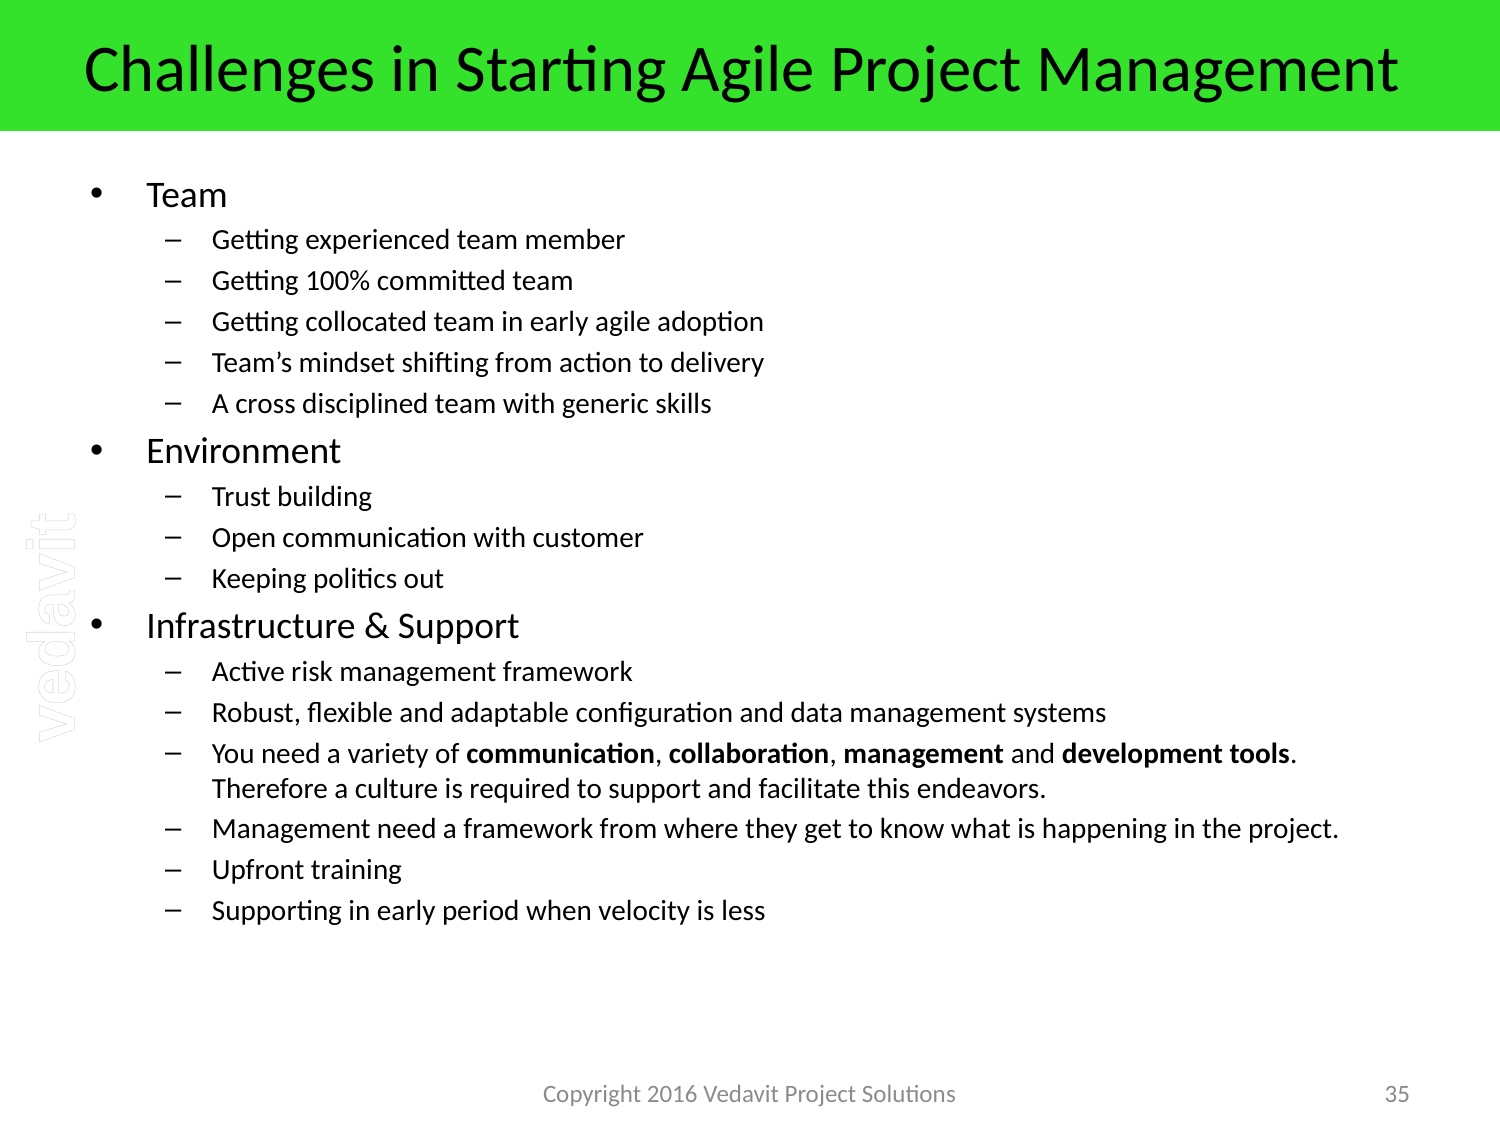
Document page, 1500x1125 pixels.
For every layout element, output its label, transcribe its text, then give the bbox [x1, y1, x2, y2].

list Team Getting experienced team member Getting 100% committed team Getting collocated team in early agile adoption Team’s mindset shifting from action to delivery A cross disciplined team with generic skills Environment Trust building Open communication with customer Keeping politics out Infrastructure & Support Active risk management framework Robust, flexible and adaptable configuration and data management systems You need a variety of communication, collaboration, management and development tools. Therefore a culture is required to support and facilitate this endeavors. Management need a framework from where they get to know what is happening in the project. Upfront training Supporting in early period when velocity is less [75, 162, 1425, 1000]
footer Copyright 2016 Vedavit Project Solutions [512, 1062, 988, 1123]
slide_number 35 [1074, 1062, 1425, 1123]
title Challenges in Starting Agile Project Management [0, 0, 1500, 131]
